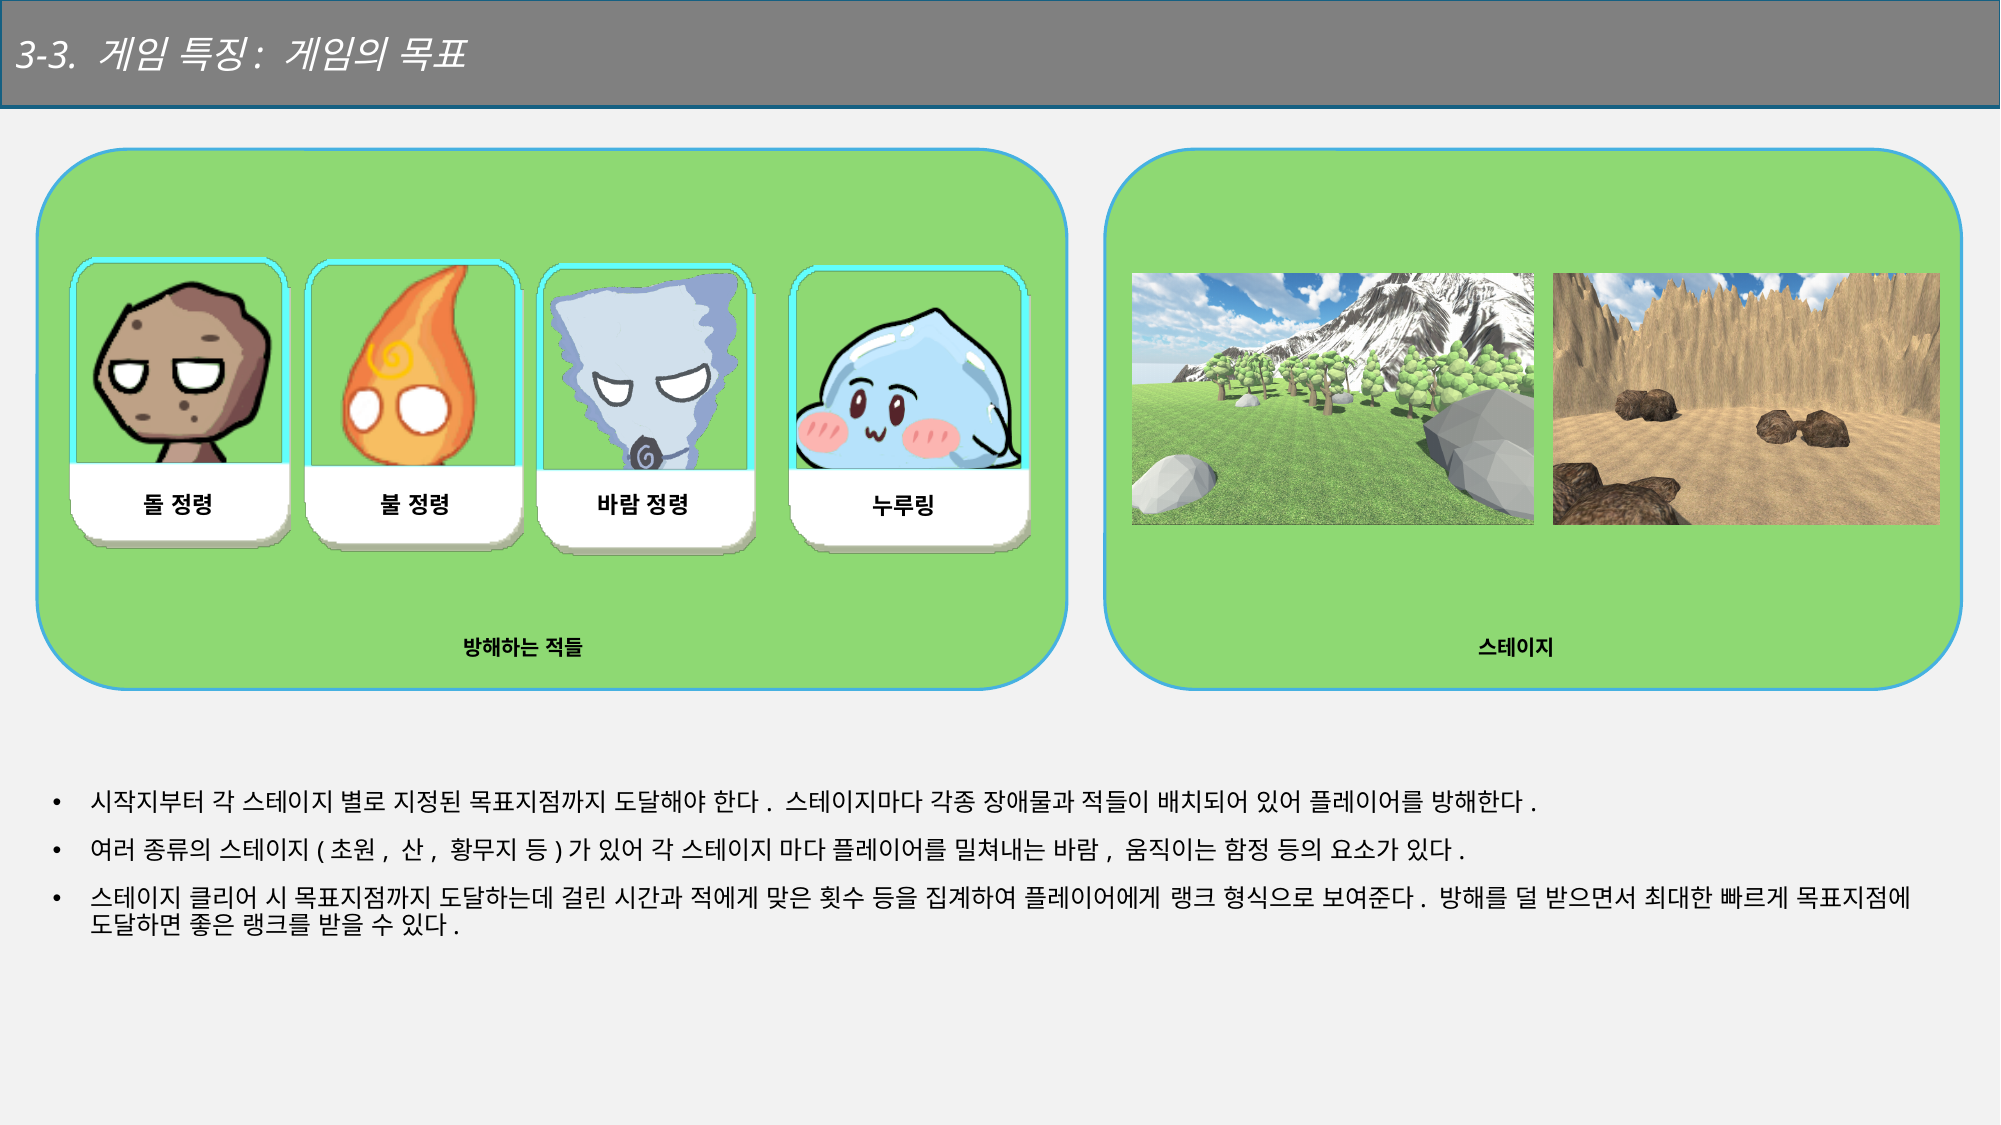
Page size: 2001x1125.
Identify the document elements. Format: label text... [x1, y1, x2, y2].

picture [299, 259, 524, 556]
picture [783, 264, 1033, 558]
picture [532, 263, 757, 560]
picture [1132, 272, 1535, 526]
list 시작지부터 각 스테이지 별로 지정된 목표지점까지 도달해야 한다. 스테이지마다 각종 장애물과 적들이 배치되어 있어 플레이어를 방해한다. 여러 종류의 스테이지(초원, 산, 황무지 등)가 있어 각 스테이지 마다 플레이어를 밀쳐내는 바람, 움직이는 함정 등의 요소가 있다. 스테이지 클리어 시 목표지점까지 도달하는데 걸린 시간과 적에게 맞은 횟수 등을 집계하여 플레이어에게 랭크 형식으로 보여준다. 방해를 덜 받으면서 최대한 빠르게 목표지점에 도달하면 좋은 랭크를 받을 수 있다. [37, 782, 1960, 1057]
picture [1552, 272, 1940, 526]
text_box 스테이지 [1427, 627, 1605, 668]
picture [64, 257, 291, 552]
text_box [35, 147, 1069, 691]
text_box [1103, 147, 1964, 691]
text_box 3-3. 게임 특징: 게임의 목표 [0, 0, 2000, 109]
text_box 방해하는 적들 [435, 627, 613, 668]
